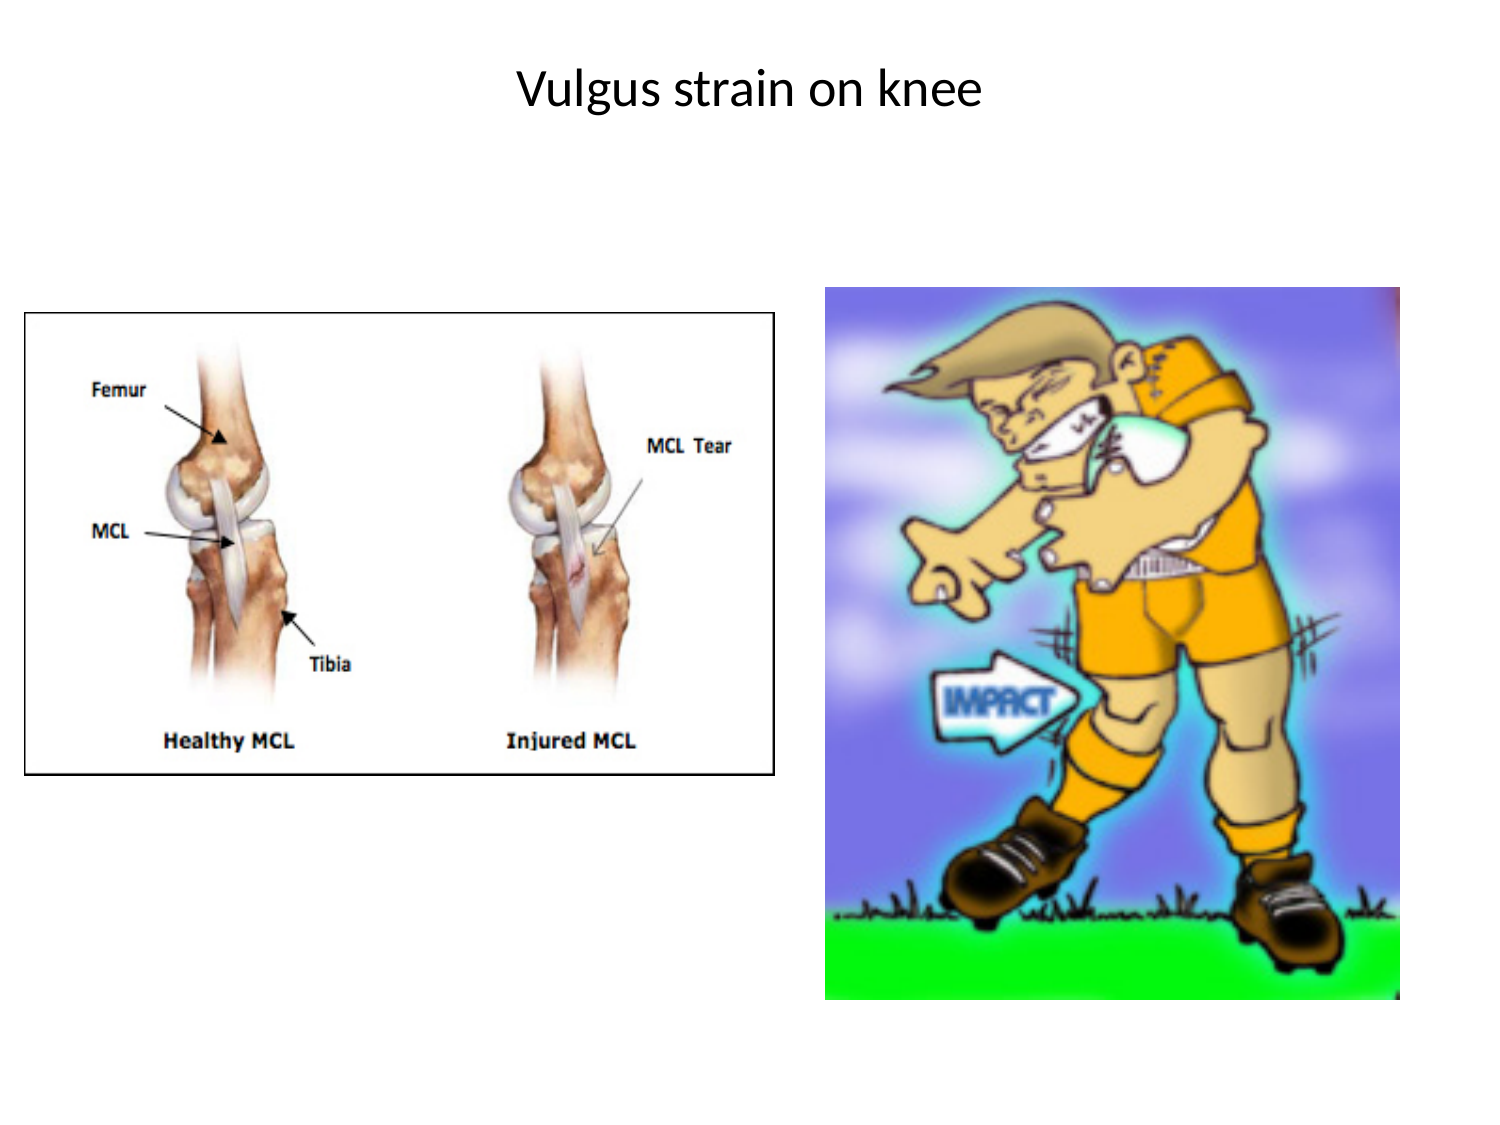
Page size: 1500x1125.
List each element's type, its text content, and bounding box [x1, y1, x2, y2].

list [24, 312, 776, 776]
title Vulgus strain on knee [75, 45, 1425, 125]
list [824, 287, 1401, 1001]
